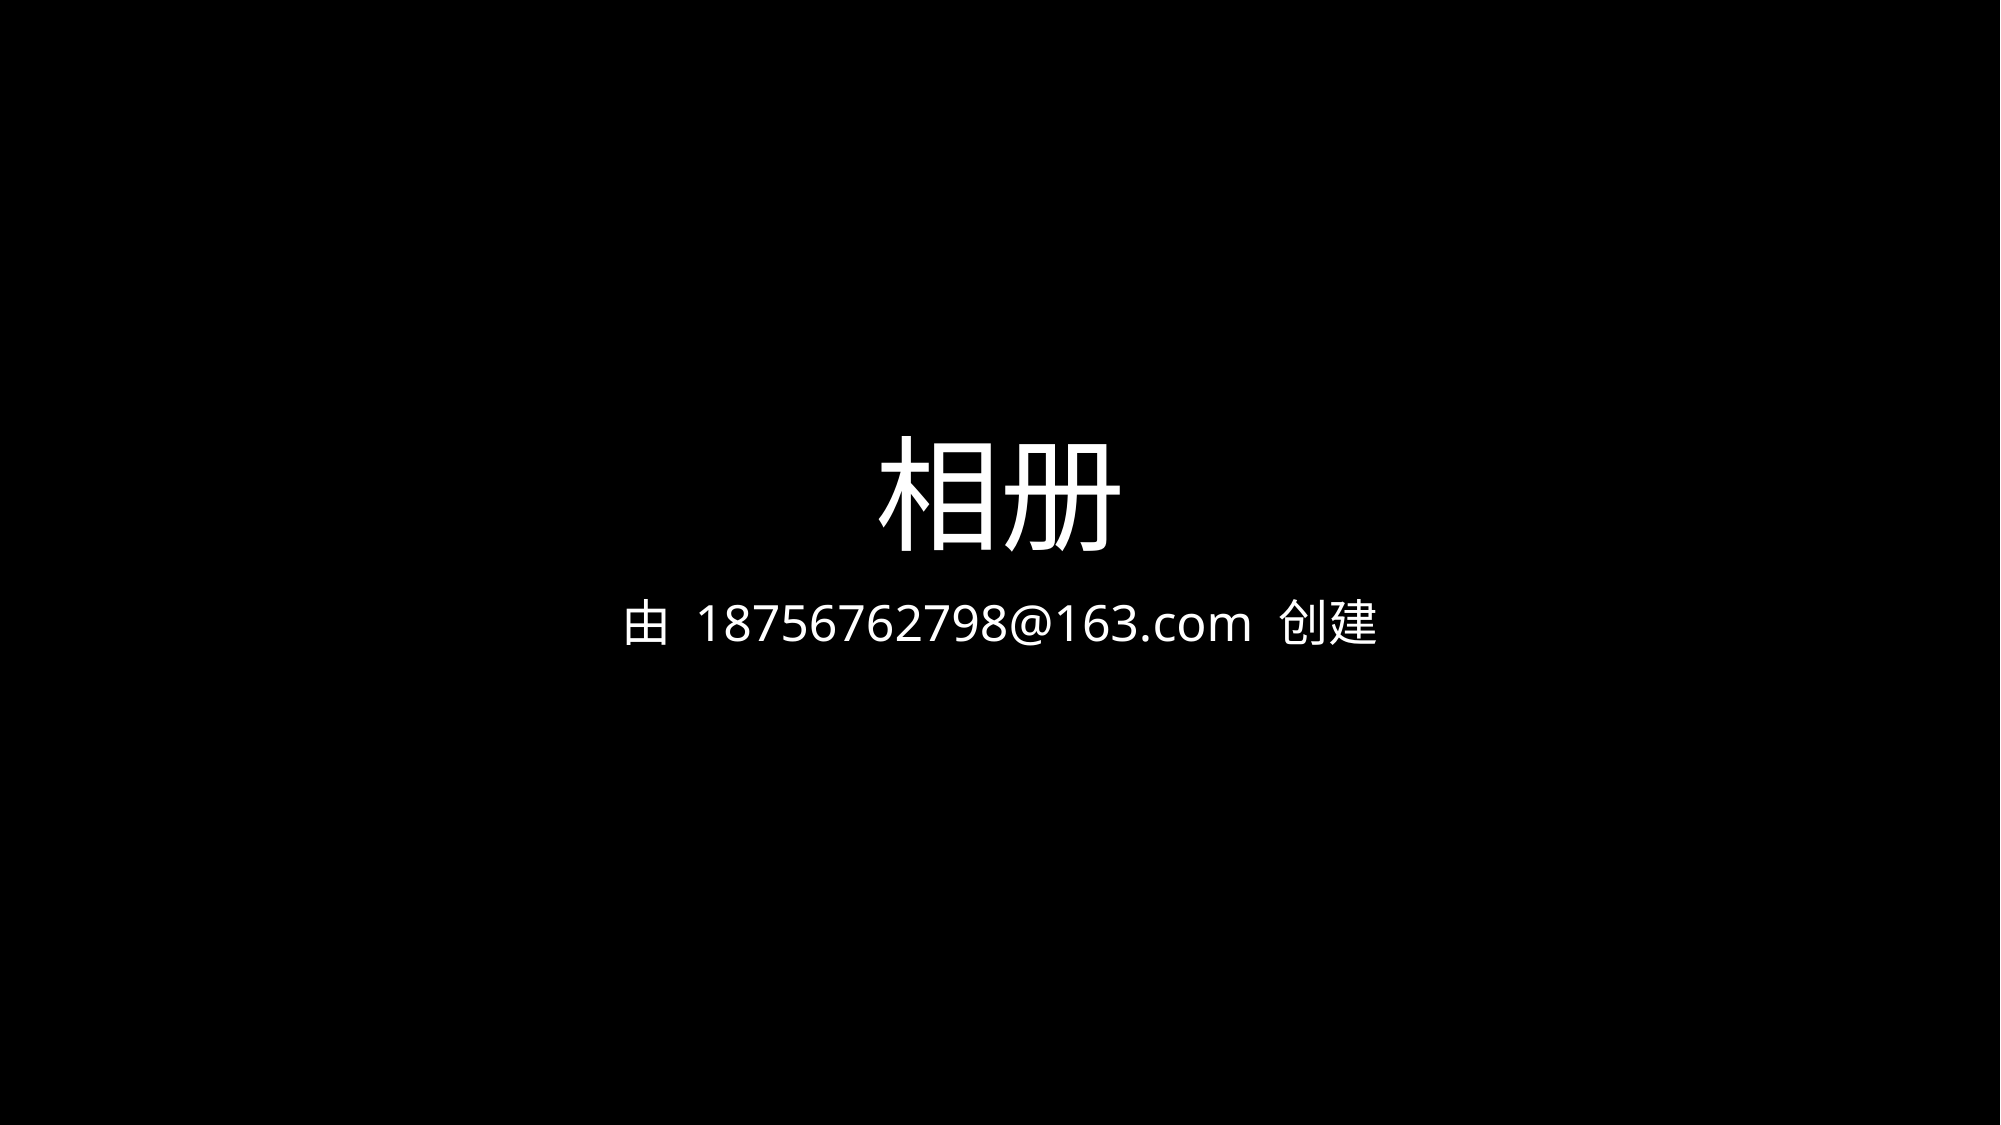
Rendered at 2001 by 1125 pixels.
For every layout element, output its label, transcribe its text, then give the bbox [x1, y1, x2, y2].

title 相册 [249, 184, 1750, 576]
subtitle 由 18756762798@163.com 创建 [249, 590, 1750, 863]
